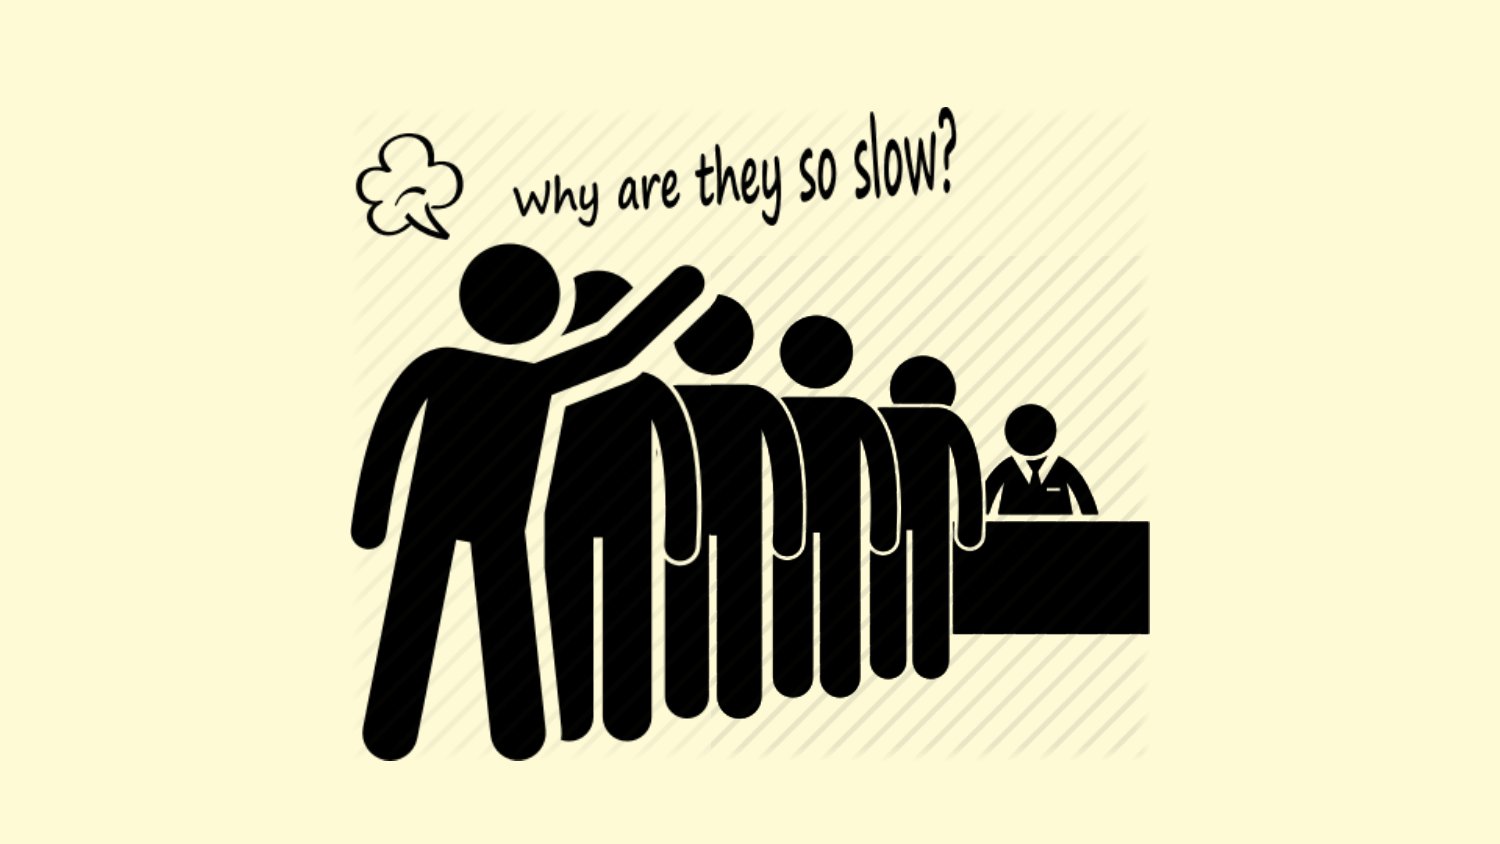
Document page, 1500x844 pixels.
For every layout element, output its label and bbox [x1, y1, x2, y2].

picture [349, 107, 1151, 762]
